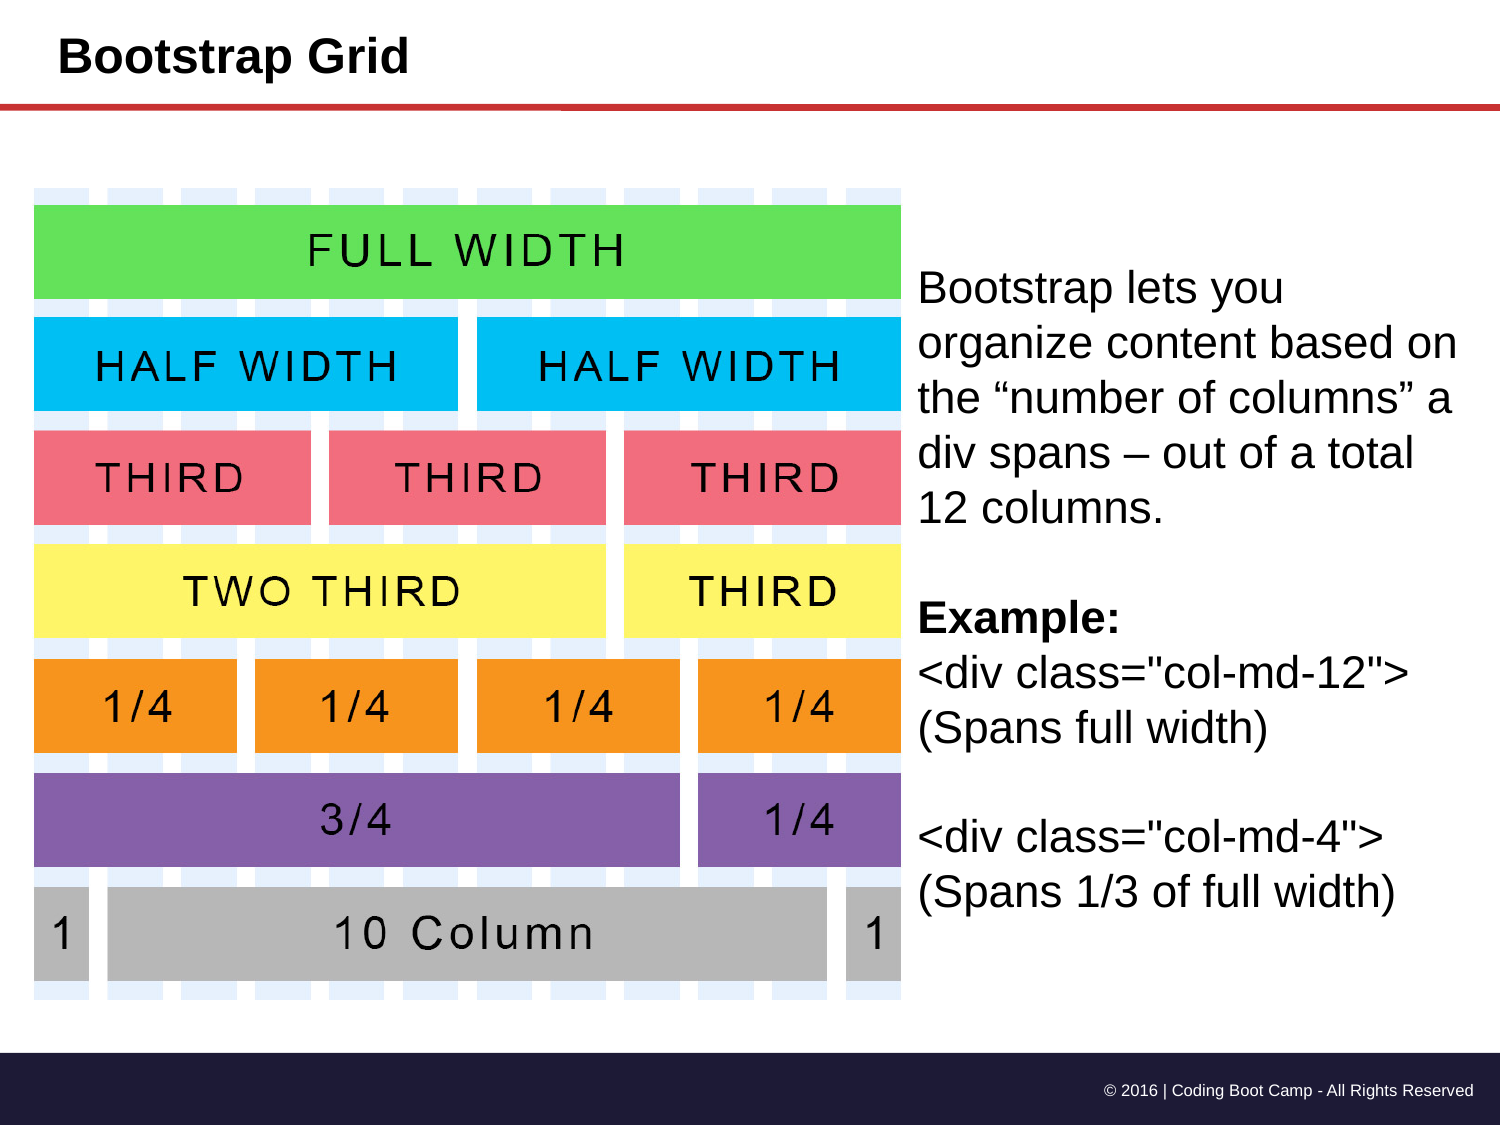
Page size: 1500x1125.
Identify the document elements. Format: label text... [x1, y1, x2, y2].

picture [24, 188, 911, 1000]
text_box Bootstrap Grid [49, 16, 948, 91]
text_box Bootstrap lets you organize content based on the “number of columns” a div spans – out of a total 12 columns. Example: <div class="col-md-12"> (Spans full width) <div class="col-md-4"> (Spans 1/3 of full width) [910, 249, 1475, 1090]
